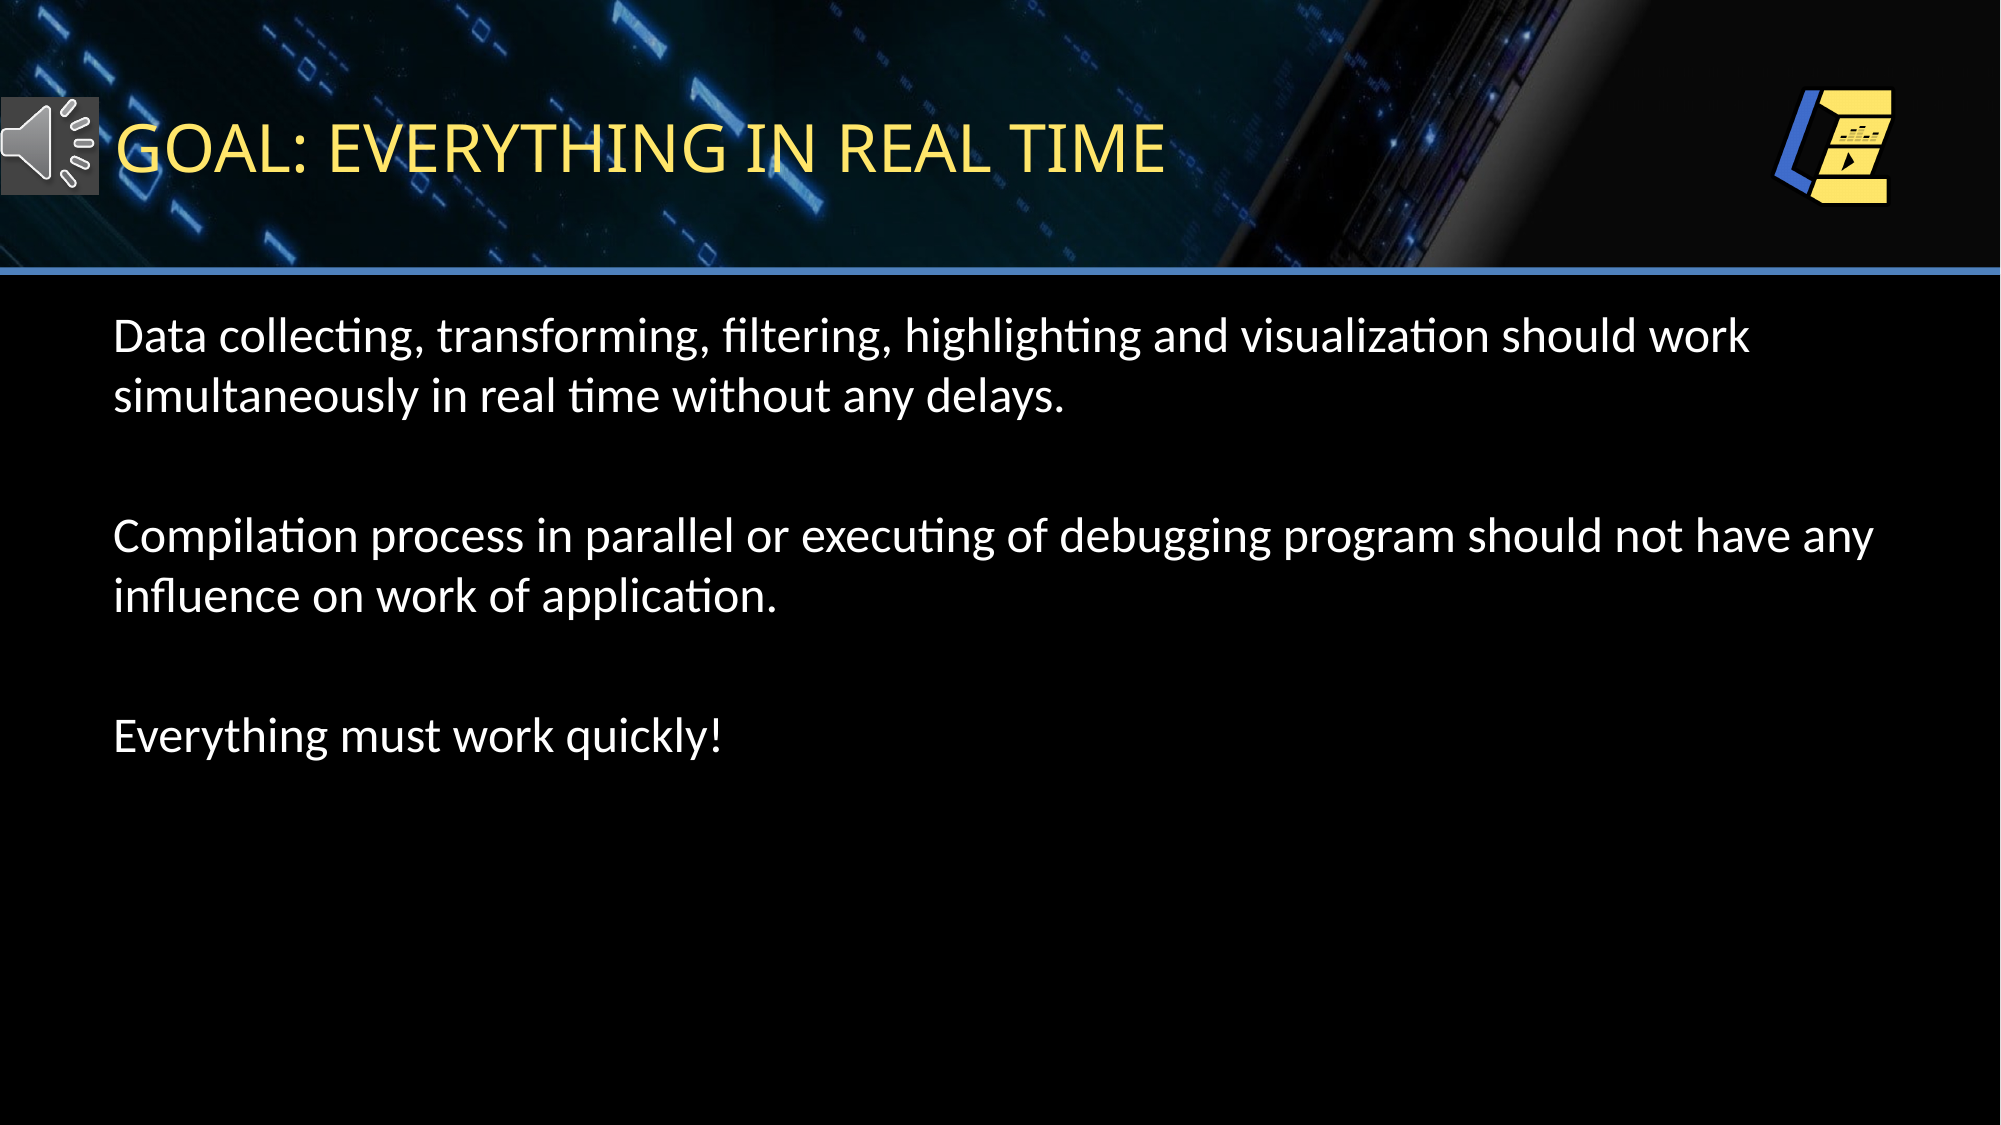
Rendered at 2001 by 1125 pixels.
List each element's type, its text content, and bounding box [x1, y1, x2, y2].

title GOAL: EVERYTHING IN REAL TIME [99, 62, 1904, 230]
list Data collecting, transforming, filtering, highlighting and visualization should work simultaneously in real time without any delays. Compilation process in parallel or executing of debugging program should not have any influence on work of application. Everything must work quickly! [98, 295, 1902, 1064]
picture [0, 0, 2001, 1125]
